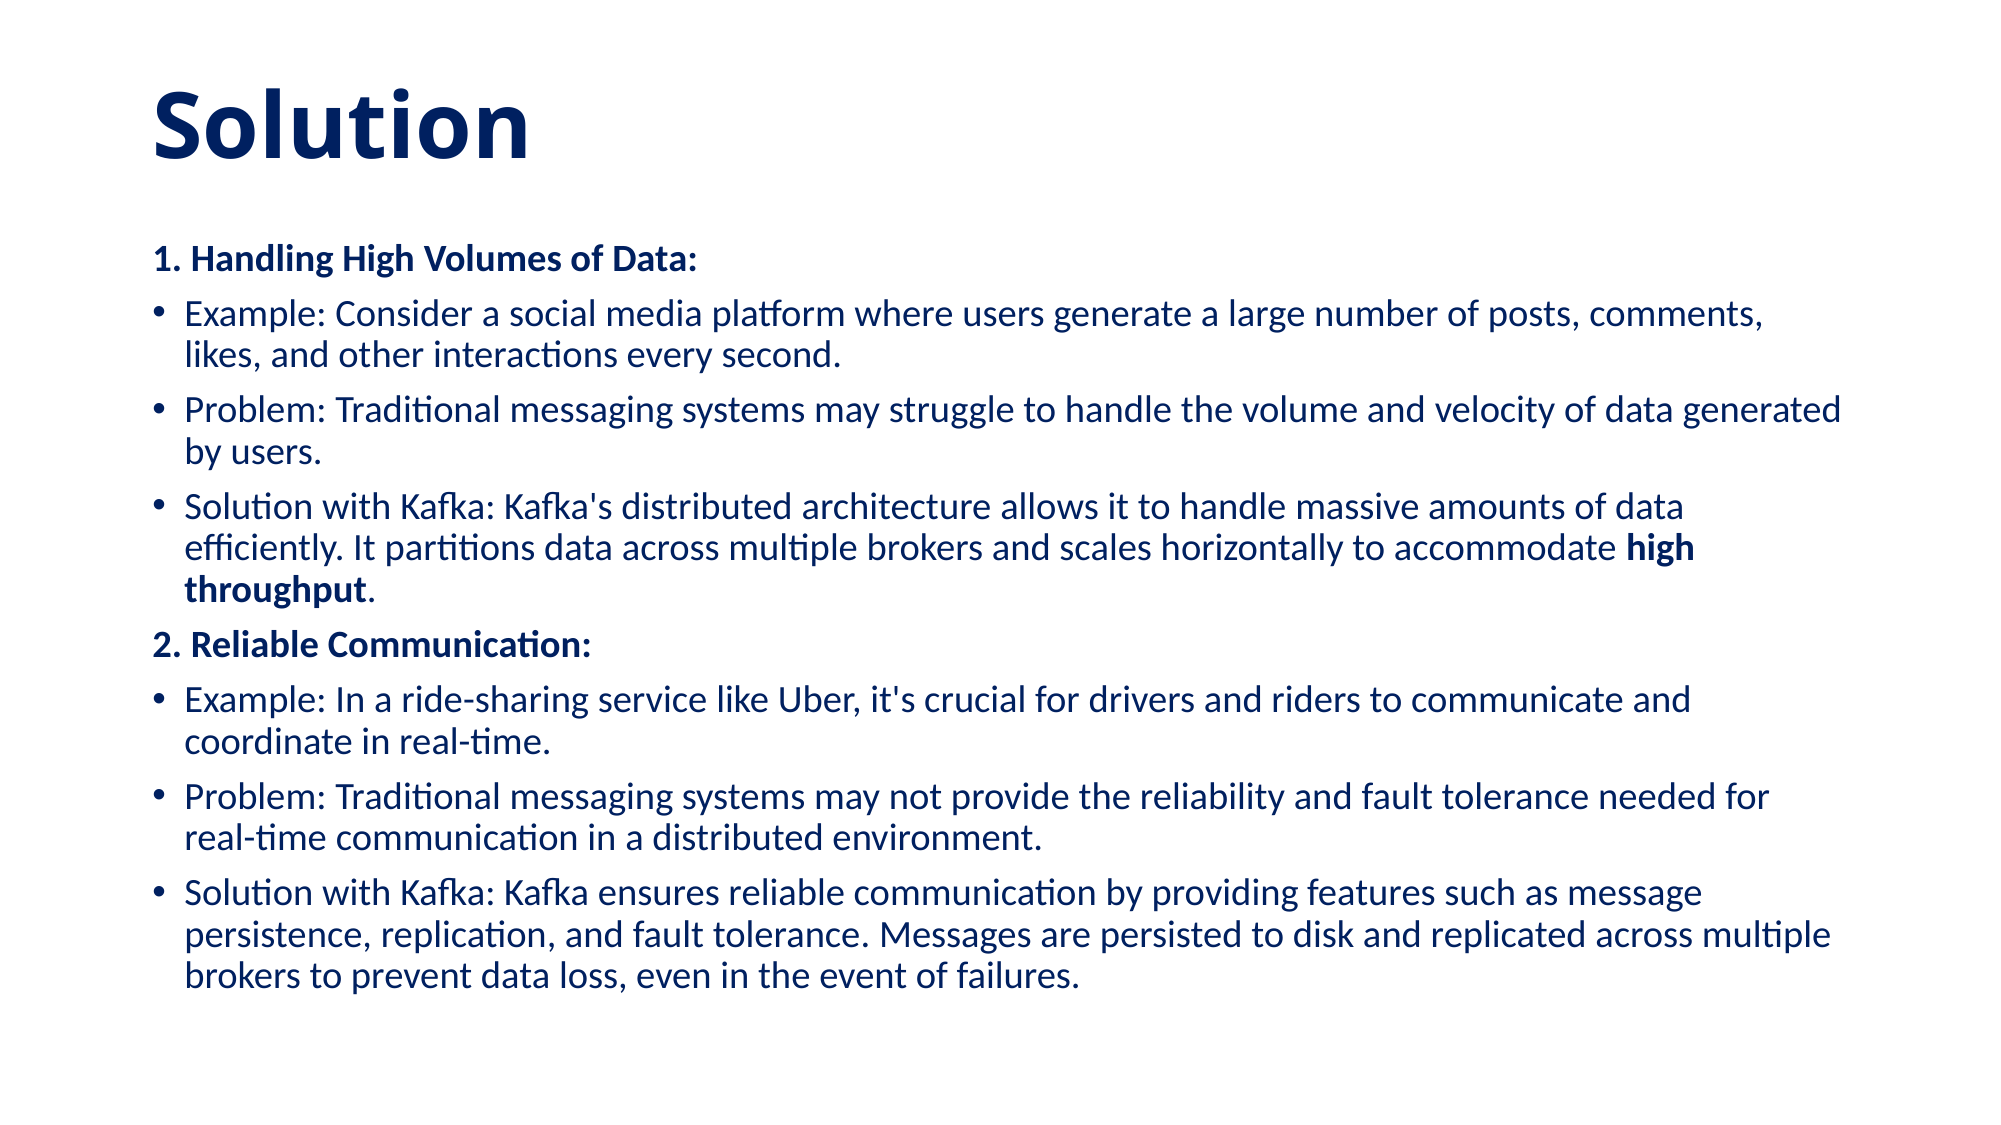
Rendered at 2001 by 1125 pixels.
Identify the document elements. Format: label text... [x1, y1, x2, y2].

list 1. Handling High Volumes of Data: Example: Consider a social media platform where users generate a large number of posts, comments, likes, and other interactions every second. Problem: Traditional messaging systems may struggle to handle the volume and velocity of data generated by users. Solution with Kafka: Kafka's distributed architecture allows it to handle massive amounts of data efficiently. It partitions data across multiple brokers and scales horizontally to accommodate high throughput. 2. Reliable Communication: Example: In a ride-sharing service like Uber, it's crucial for drivers and riders to communicate and coordinate in real-time. Problem: Traditional messaging systems may not provide the reliability and fault tolerance needed for real-time communication in a distributed environment. Solution with Kafka: Kafka ensures reliable communication by providing features such as message persistence, replication, and fault tolerance. Messages are persisted to disk and replicated across multiple brokers to prevent data loss, even in the event of failures. [137, 230, 1863, 1014]
title Solution [137, 59, 1863, 199]
